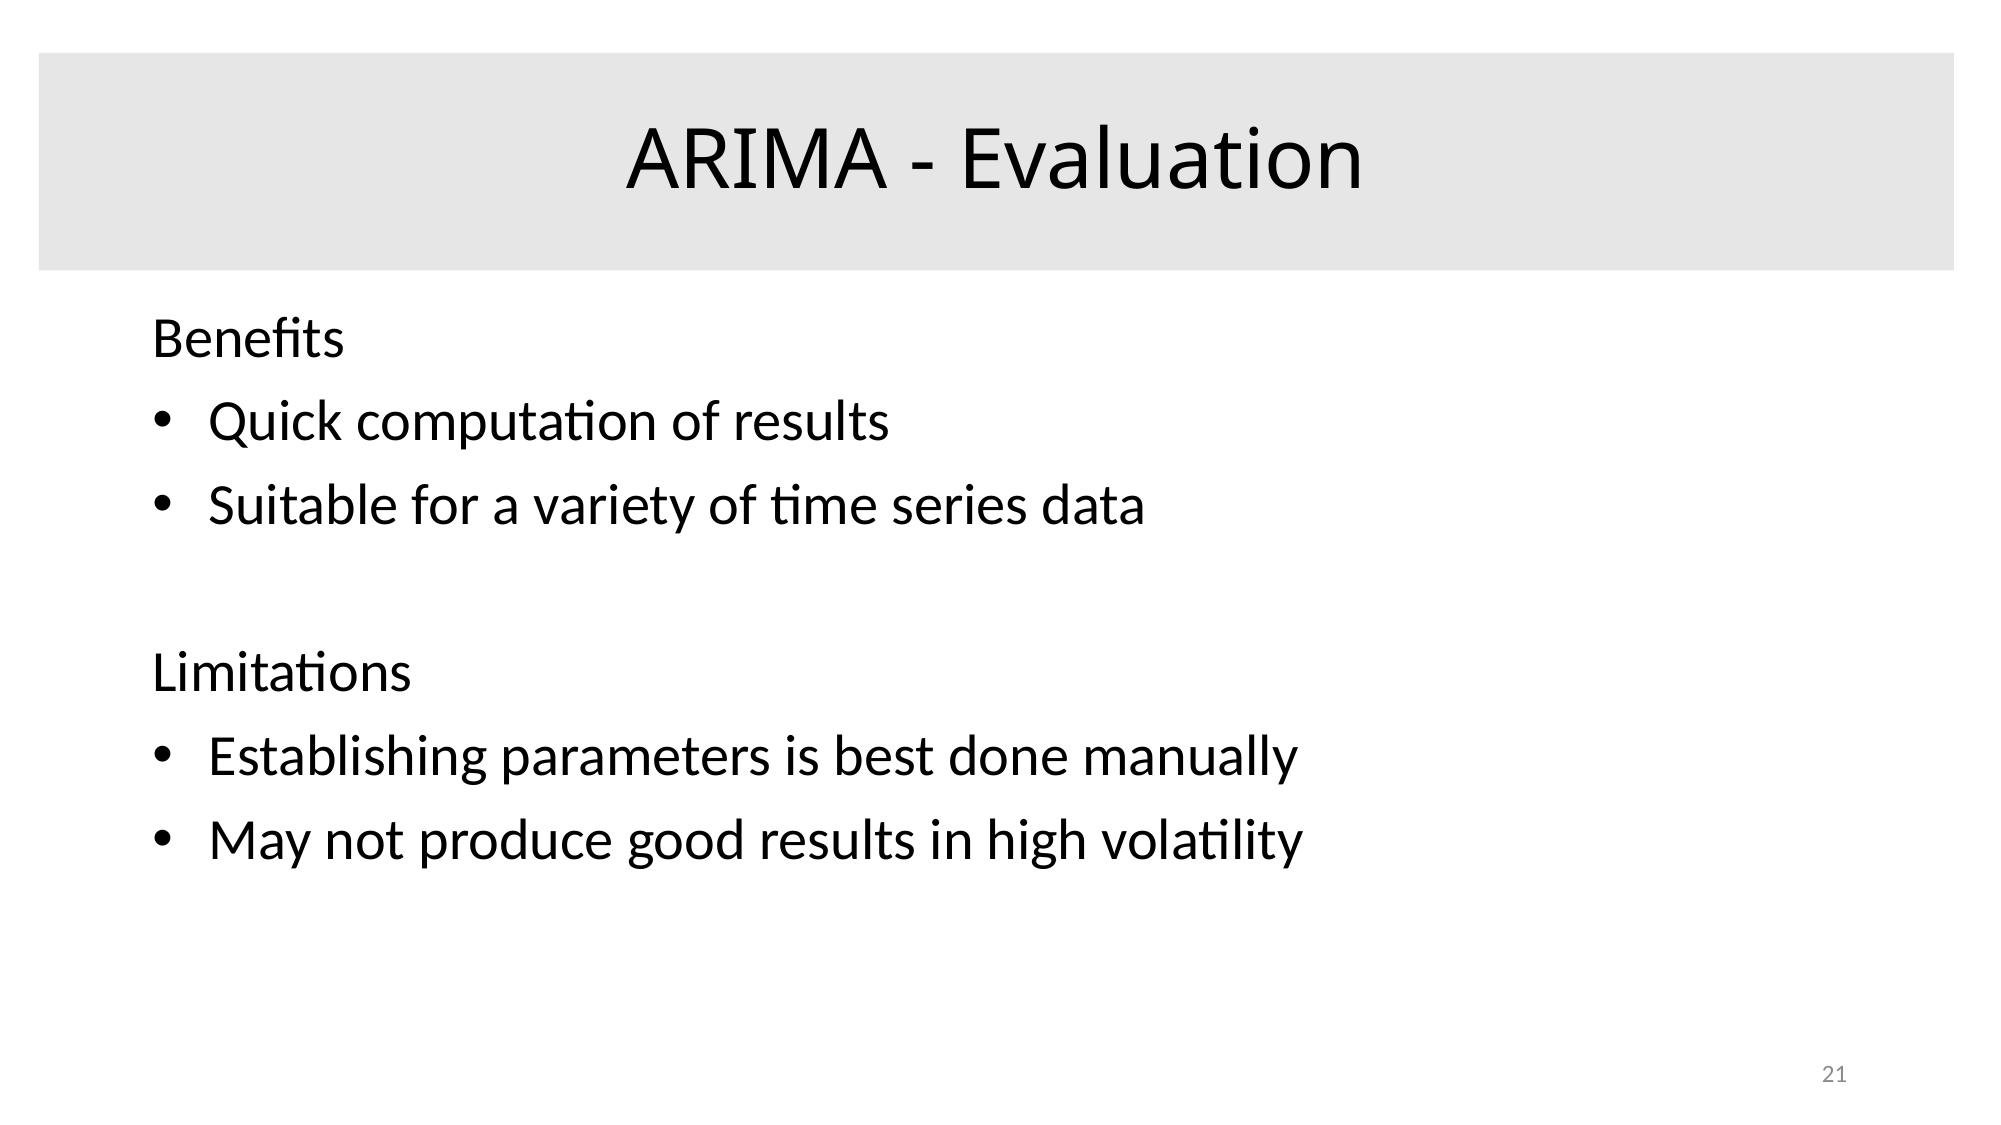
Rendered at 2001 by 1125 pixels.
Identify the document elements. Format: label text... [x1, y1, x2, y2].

text_box ARIMA - Evaluation [38, 52, 1954, 271]
slide_number 21 [1412, 1042, 1863, 1103]
list Benefits Quick computation of results Suitable for a variety of time series data Limitations Establishing parameters is best done manually May not produce good results in high volatility [137, 299, 1863, 1014]
